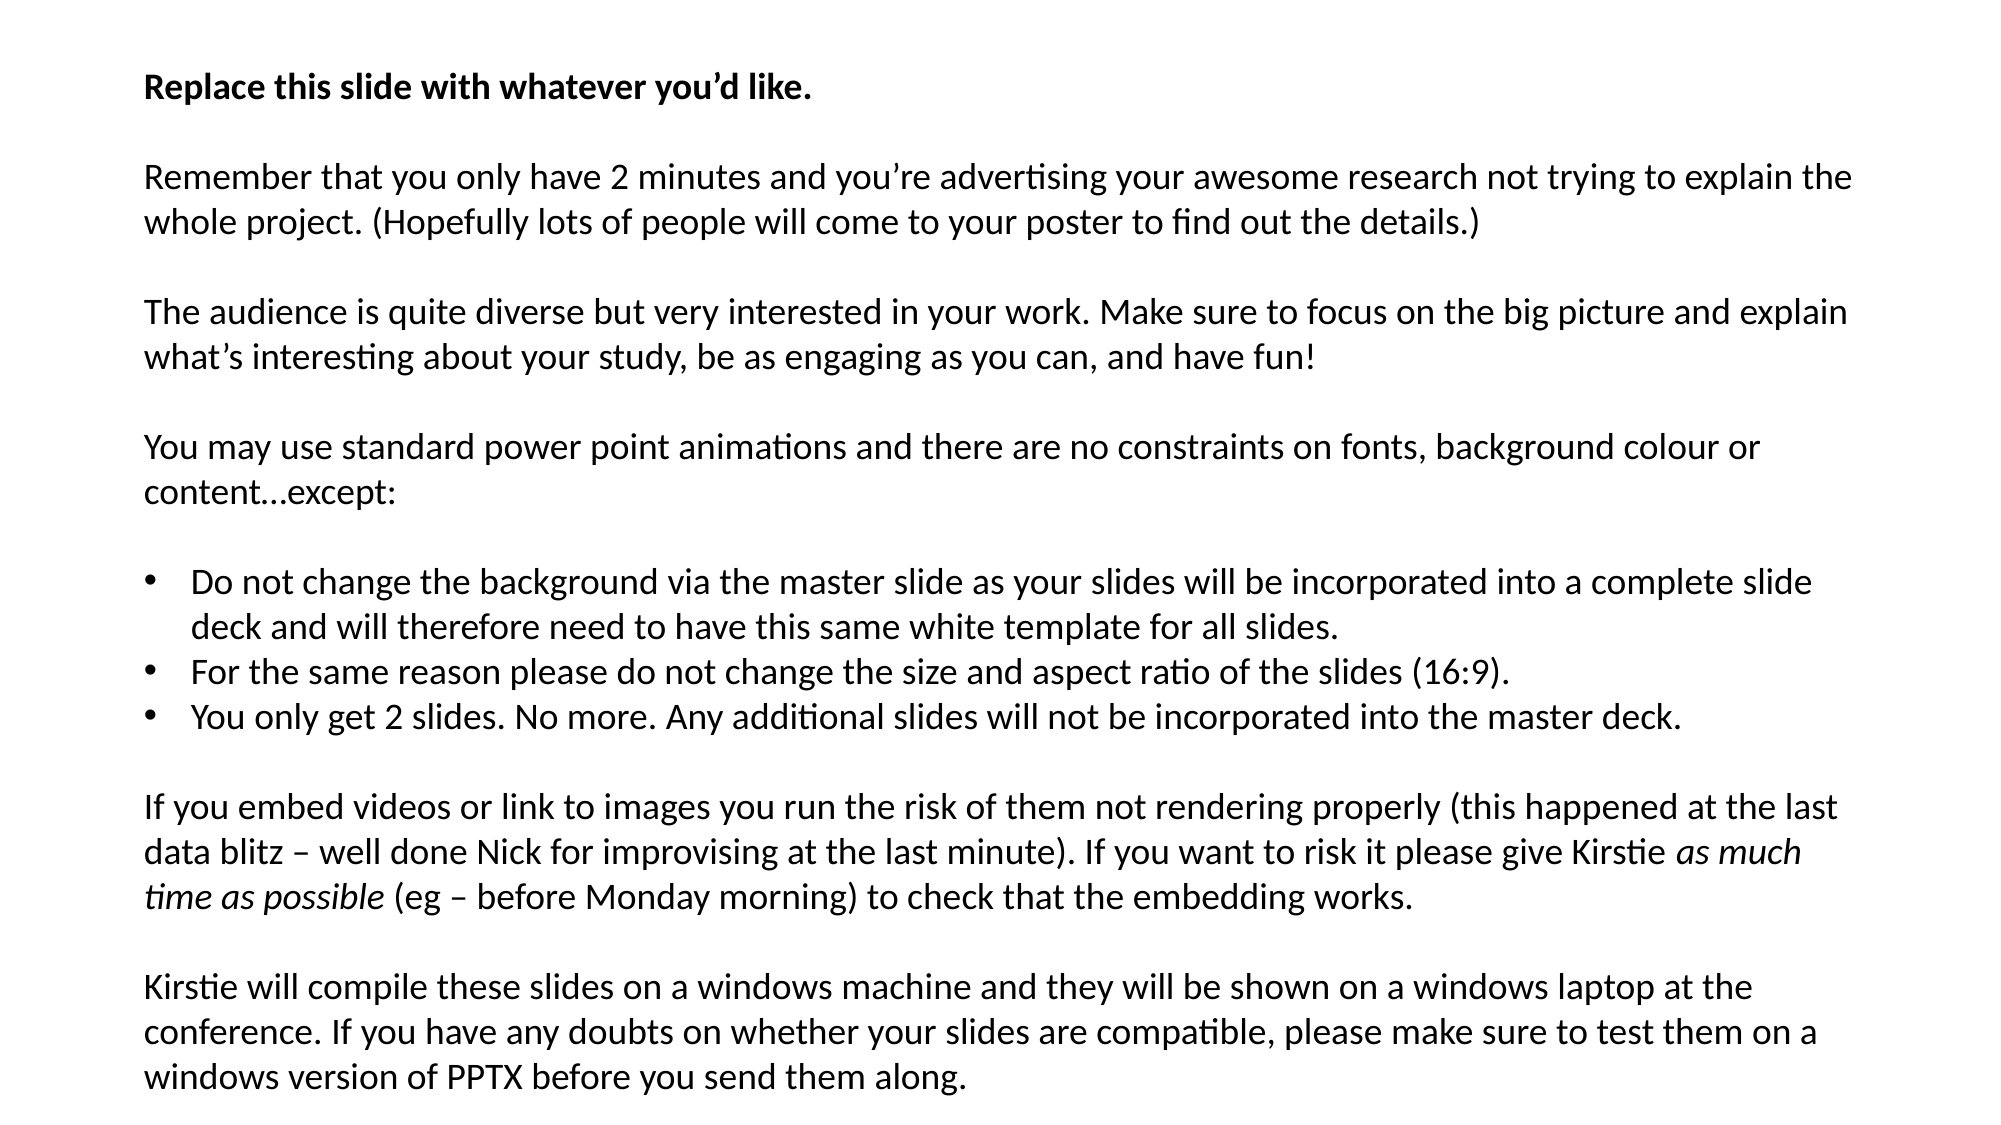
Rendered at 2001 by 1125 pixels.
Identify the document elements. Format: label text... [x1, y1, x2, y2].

text_box Replace this slide with whatever you’d like. Remember that you only have 2 minutes and you’re advertising your awesome research not trying to explain the whole project. (Hopefully lots of people will come to your poster to find out the details.) The audience is quite diverse but very interested in your work. Make sure to focus on the big picture and explain what’s interesting about your study, be as engaging as you can, and have fun! You may use standard power point animations and there are no constraints on fonts, background colour or content…except: Do not change the background via the master slide as your slides will be incorporated into a complete slide deck and will therefore need to have this same white template for all slides. For the same reason please do not change the size and aspect ratio of the slides (16:9). You only get 2 slides. No more. Any additional slides will not be incorporated into the master deck. If you embed videos or link to images you run the risk of them not rendering properly (this happened at the last data blitz – well done Nick for improvising at the last minute). If you want to risk it please give Kirstie as much time as possible (eg – before Monday morning) to check that the embedding works. Kirstie will compile these slides on a windows machine and they will be shown on a windows laptop at the conference. If you have any doubts on whether your slides are compatible, please make sure to test them on a windows version of PPTX before you send them along. [129, 55, 1871, 1105]
